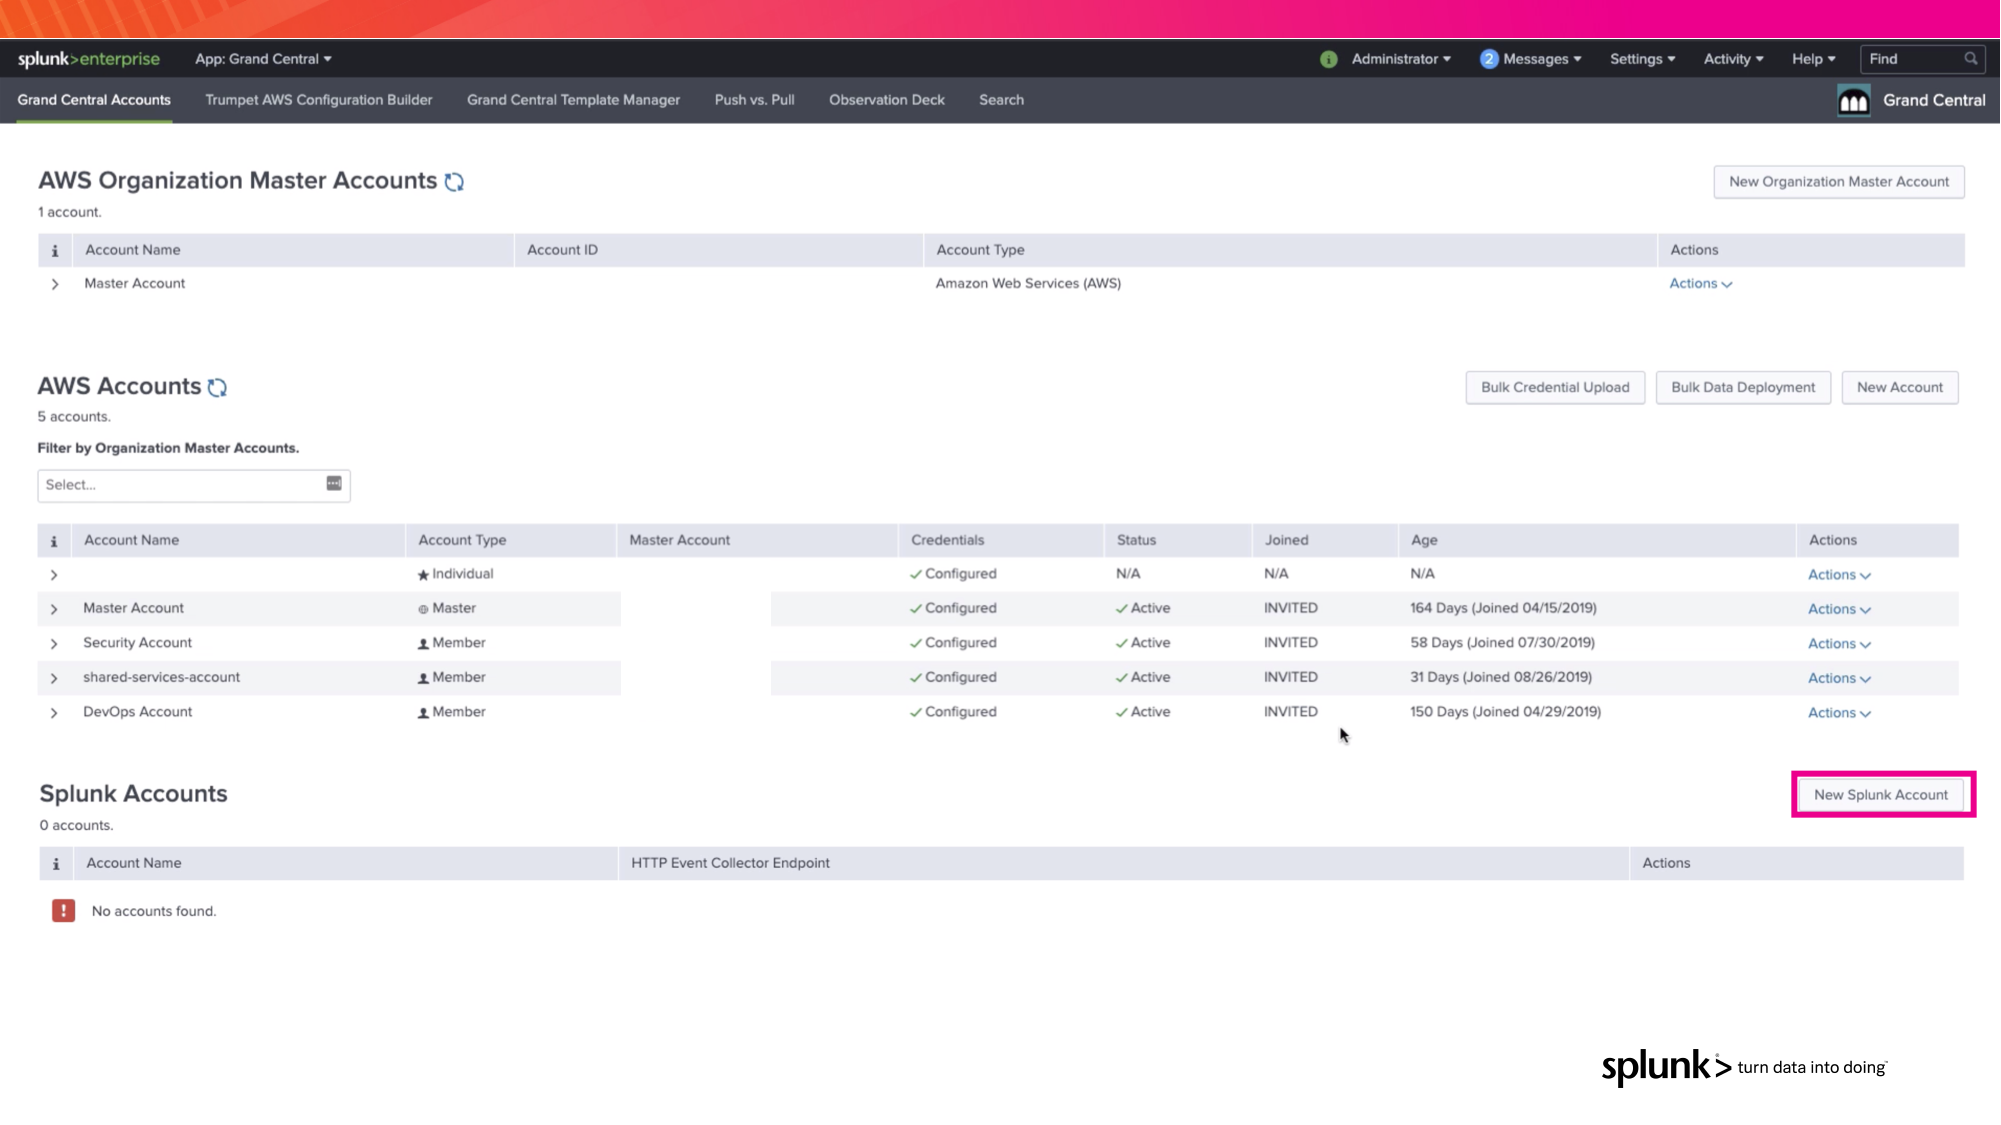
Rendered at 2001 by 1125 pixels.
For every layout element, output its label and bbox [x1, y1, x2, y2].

picture [0, 39, 2000, 942]
picture [0, 0, 2000, 38]
picture [1602, 1049, 1888, 1088]
